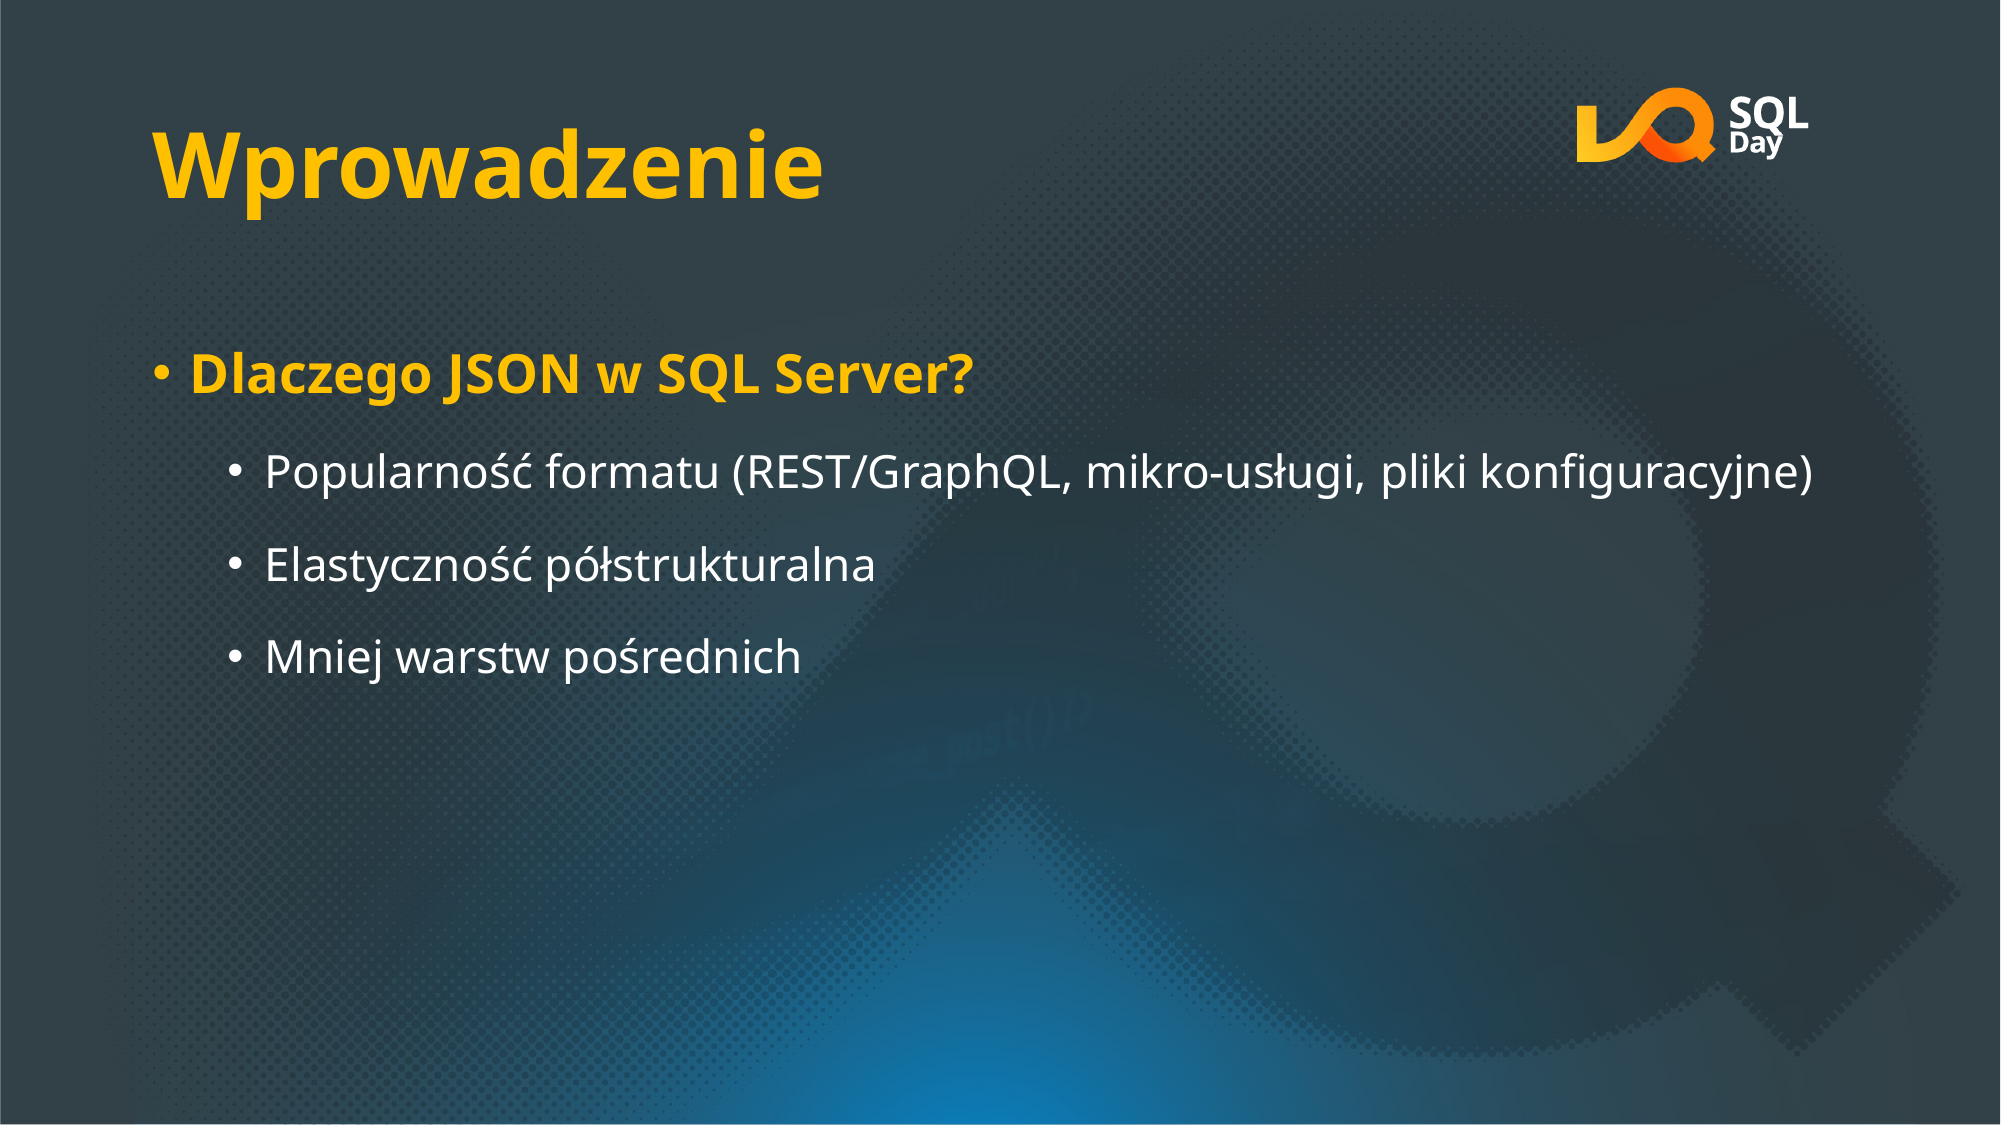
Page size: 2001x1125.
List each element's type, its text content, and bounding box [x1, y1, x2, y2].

title Wprowadzenie [137, 59, 1556, 278]
picture [0, 0, 2001, 1125]
list Dlaczego JSON w SQL Server? Popularność formatu (REST/GraphQL, mikro-usługi, pliki konfiguracyjne) Elastyczność półstrukturalna Mniej warstw pośrednich [137, 299, 1863, 1014]
